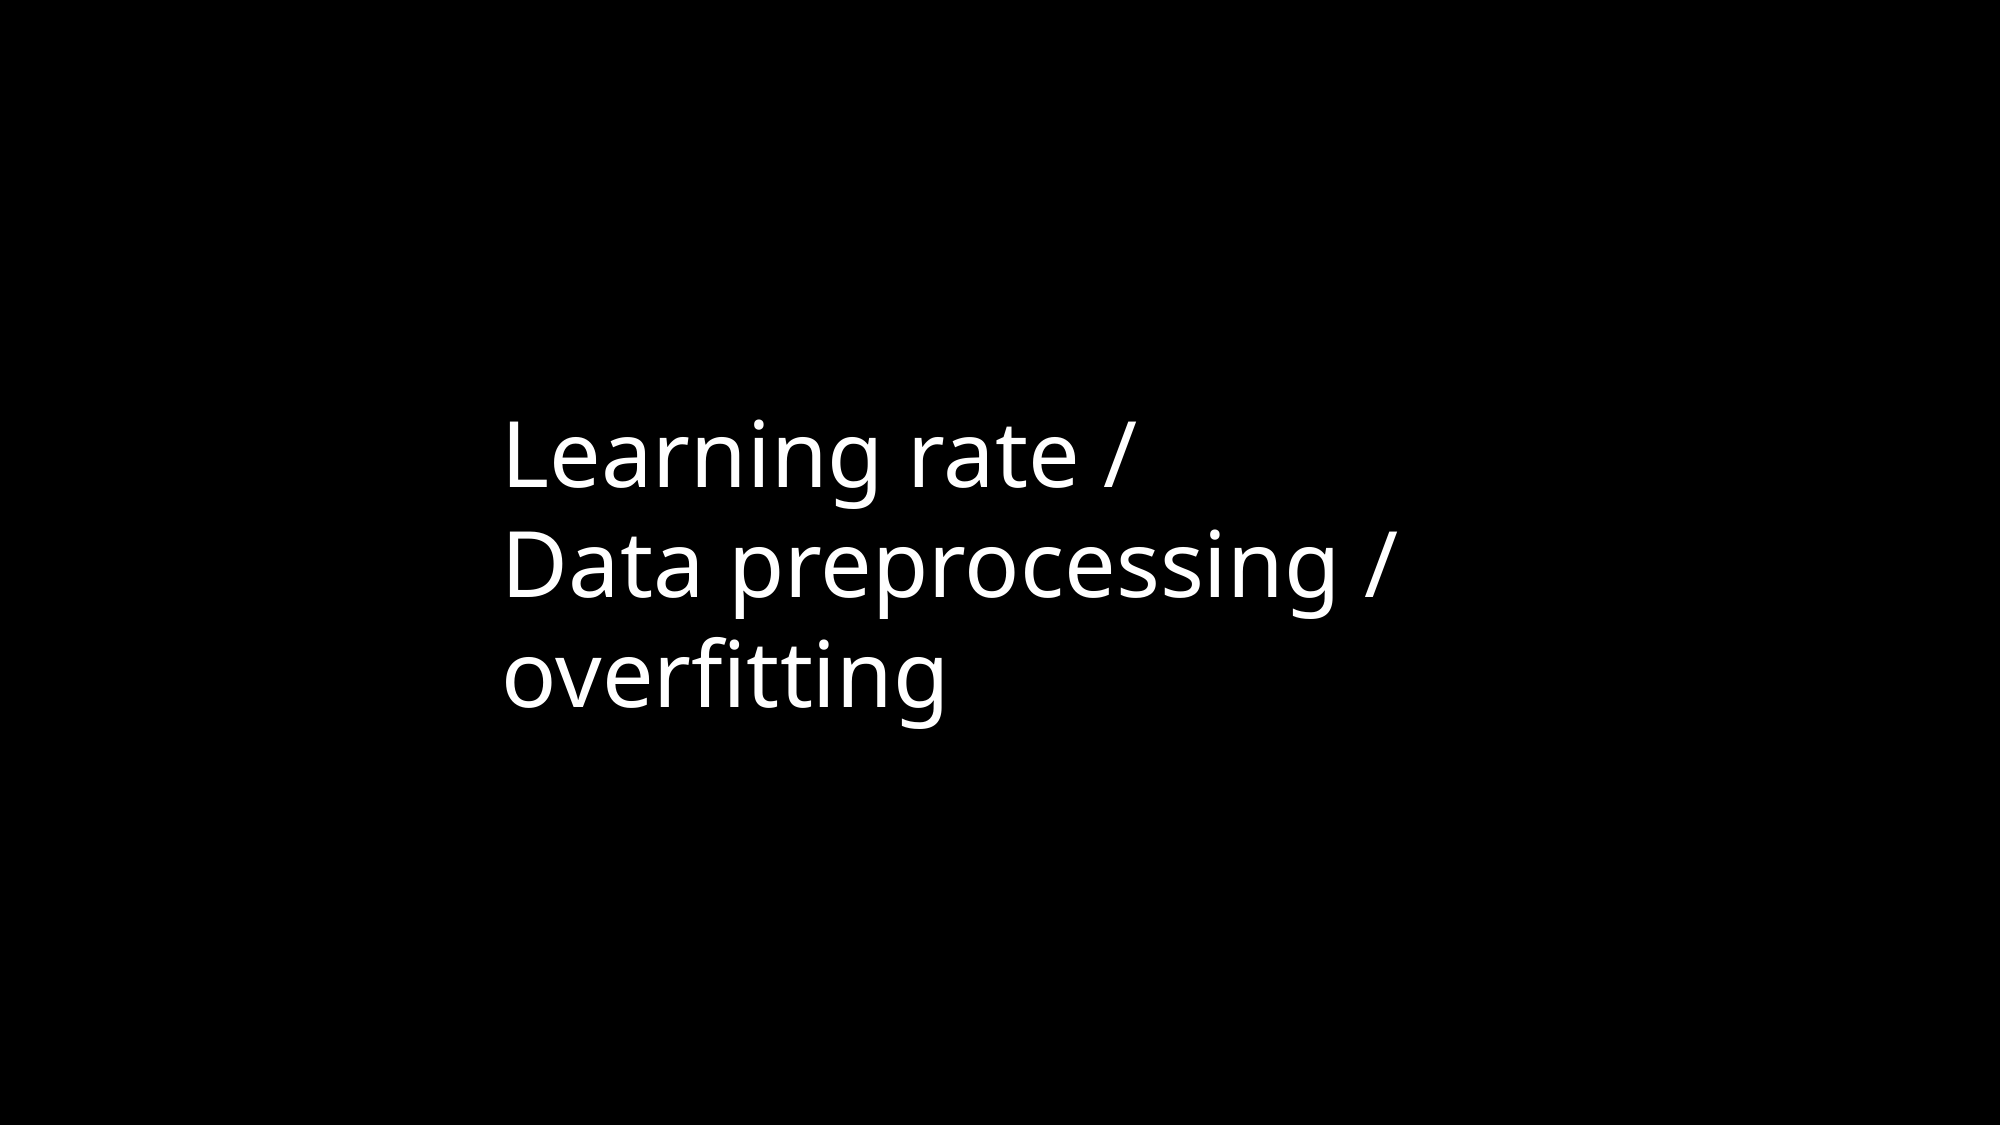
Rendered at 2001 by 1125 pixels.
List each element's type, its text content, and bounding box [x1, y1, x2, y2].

text_box Learning rate / Data preprocessing / overfitting [487, 388, 1513, 733]
